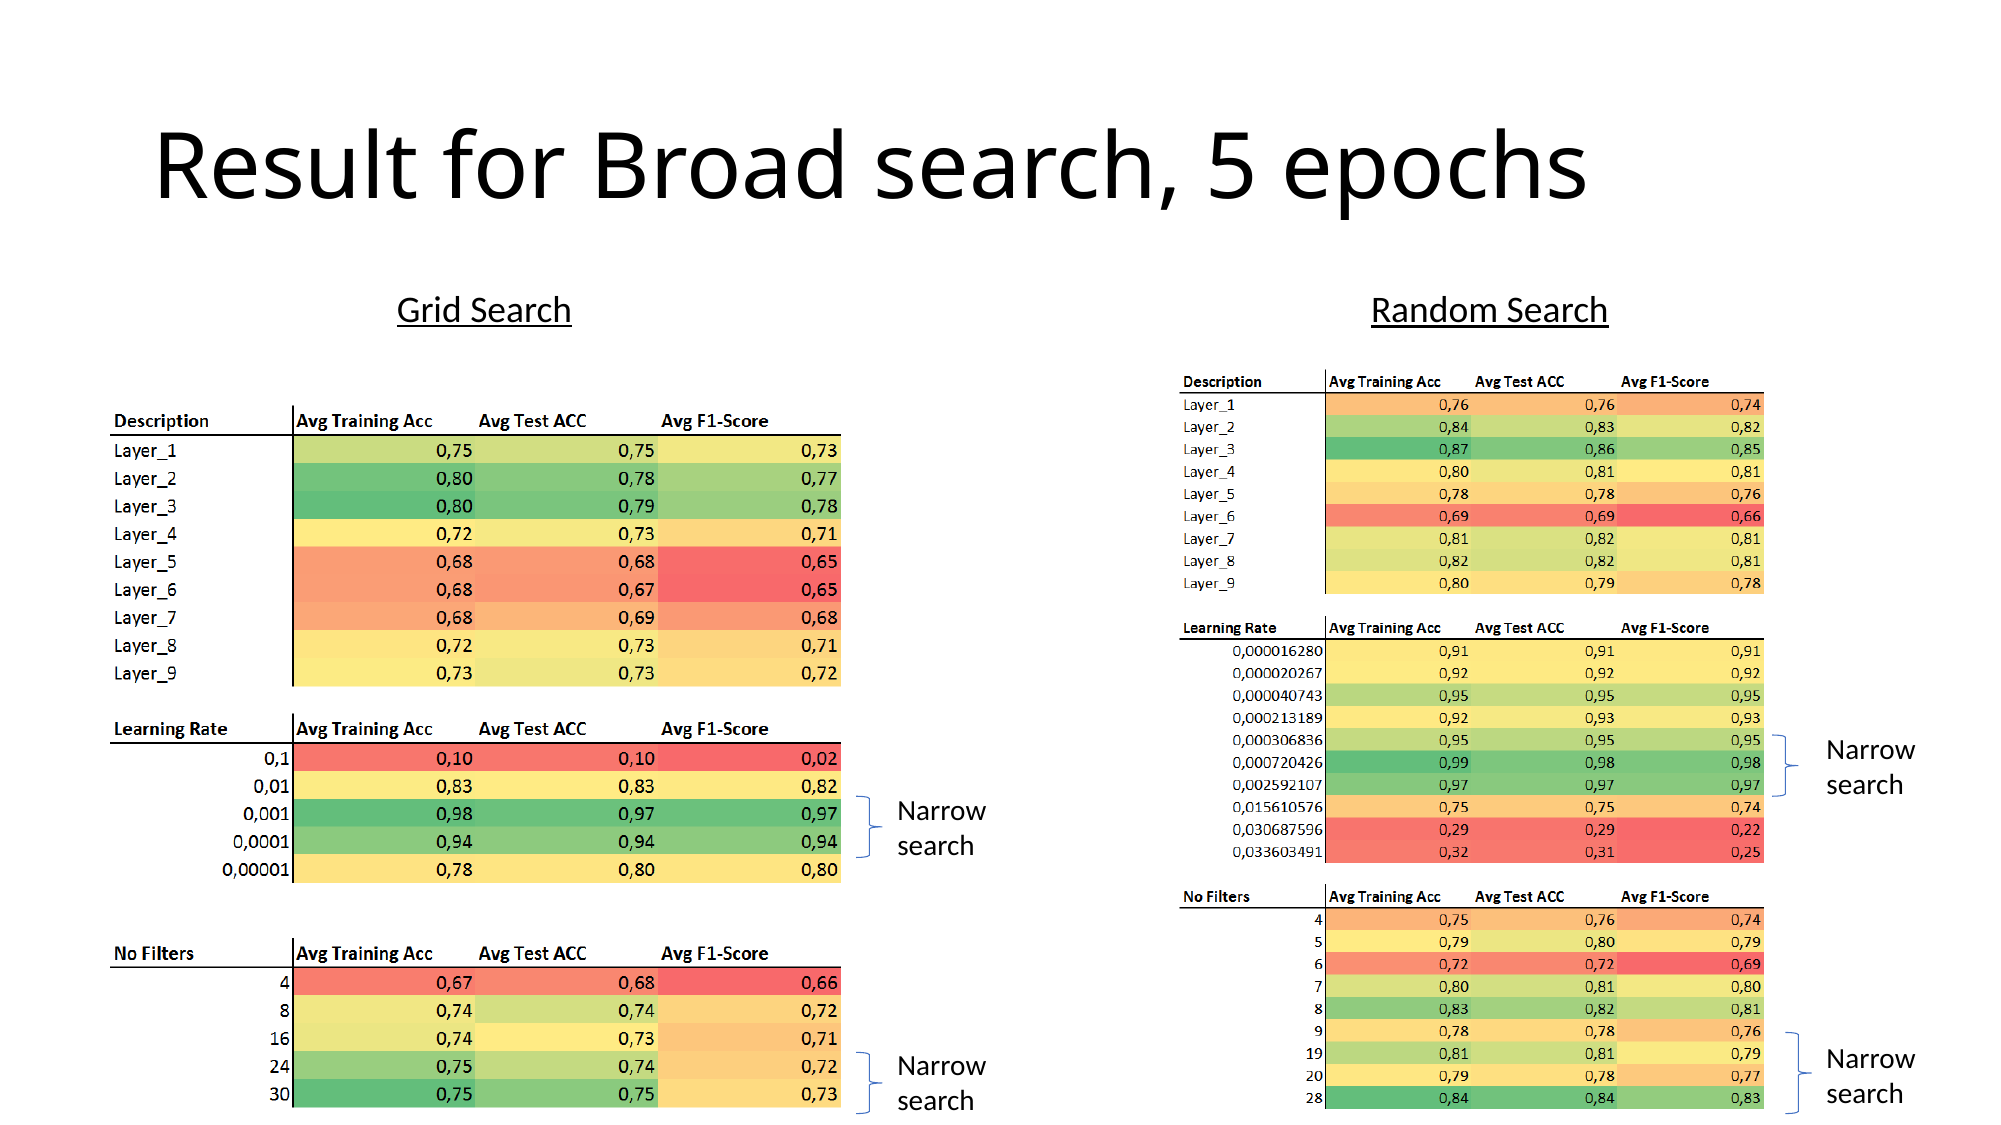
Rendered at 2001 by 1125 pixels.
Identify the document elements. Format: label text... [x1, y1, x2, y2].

title Result for Broad search, 5 epochs [137, 59, 1863, 278]
text_box Narrow search [882, 783, 1043, 869]
text_box Grid Search [259, 278, 711, 337]
text_box [856, 1051, 882, 1115]
text_box [856, 795, 882, 859]
text_box Random Search [1264, 278, 1716, 338]
text_box [1785, 1031, 1811, 1115]
text_box [1772, 734, 1799, 797]
picture [1173, 363, 1769, 1114]
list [102, 399, 844, 1114]
text_box Narrow search [1811, 1032, 1972, 1118]
text_box Narrow search [1811, 722, 1972, 808]
text_box Narrow search [882, 1039, 1043, 1124]
